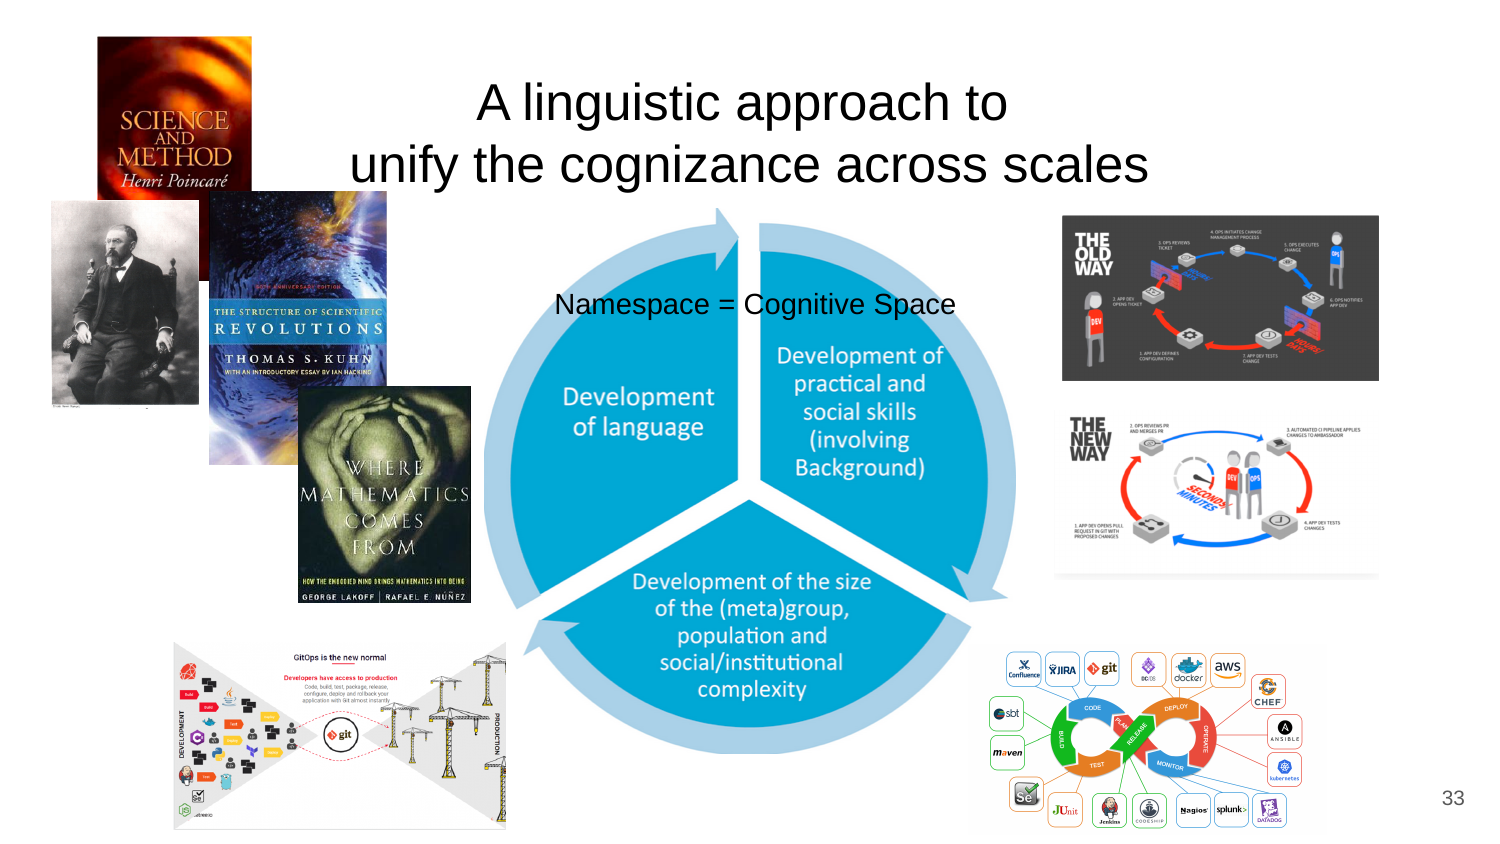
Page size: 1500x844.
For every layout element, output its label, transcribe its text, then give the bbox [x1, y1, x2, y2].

slide_number 33 [1389, 764, 1480, 830]
picture [51, 36, 472, 603]
picture [1062, 215, 1379, 381]
picture [173, 208, 1327, 835]
title A linguistic approach to unify the cognizance across scales [257, 53, 1379, 209]
picture [1054, 409, 1379, 580]
